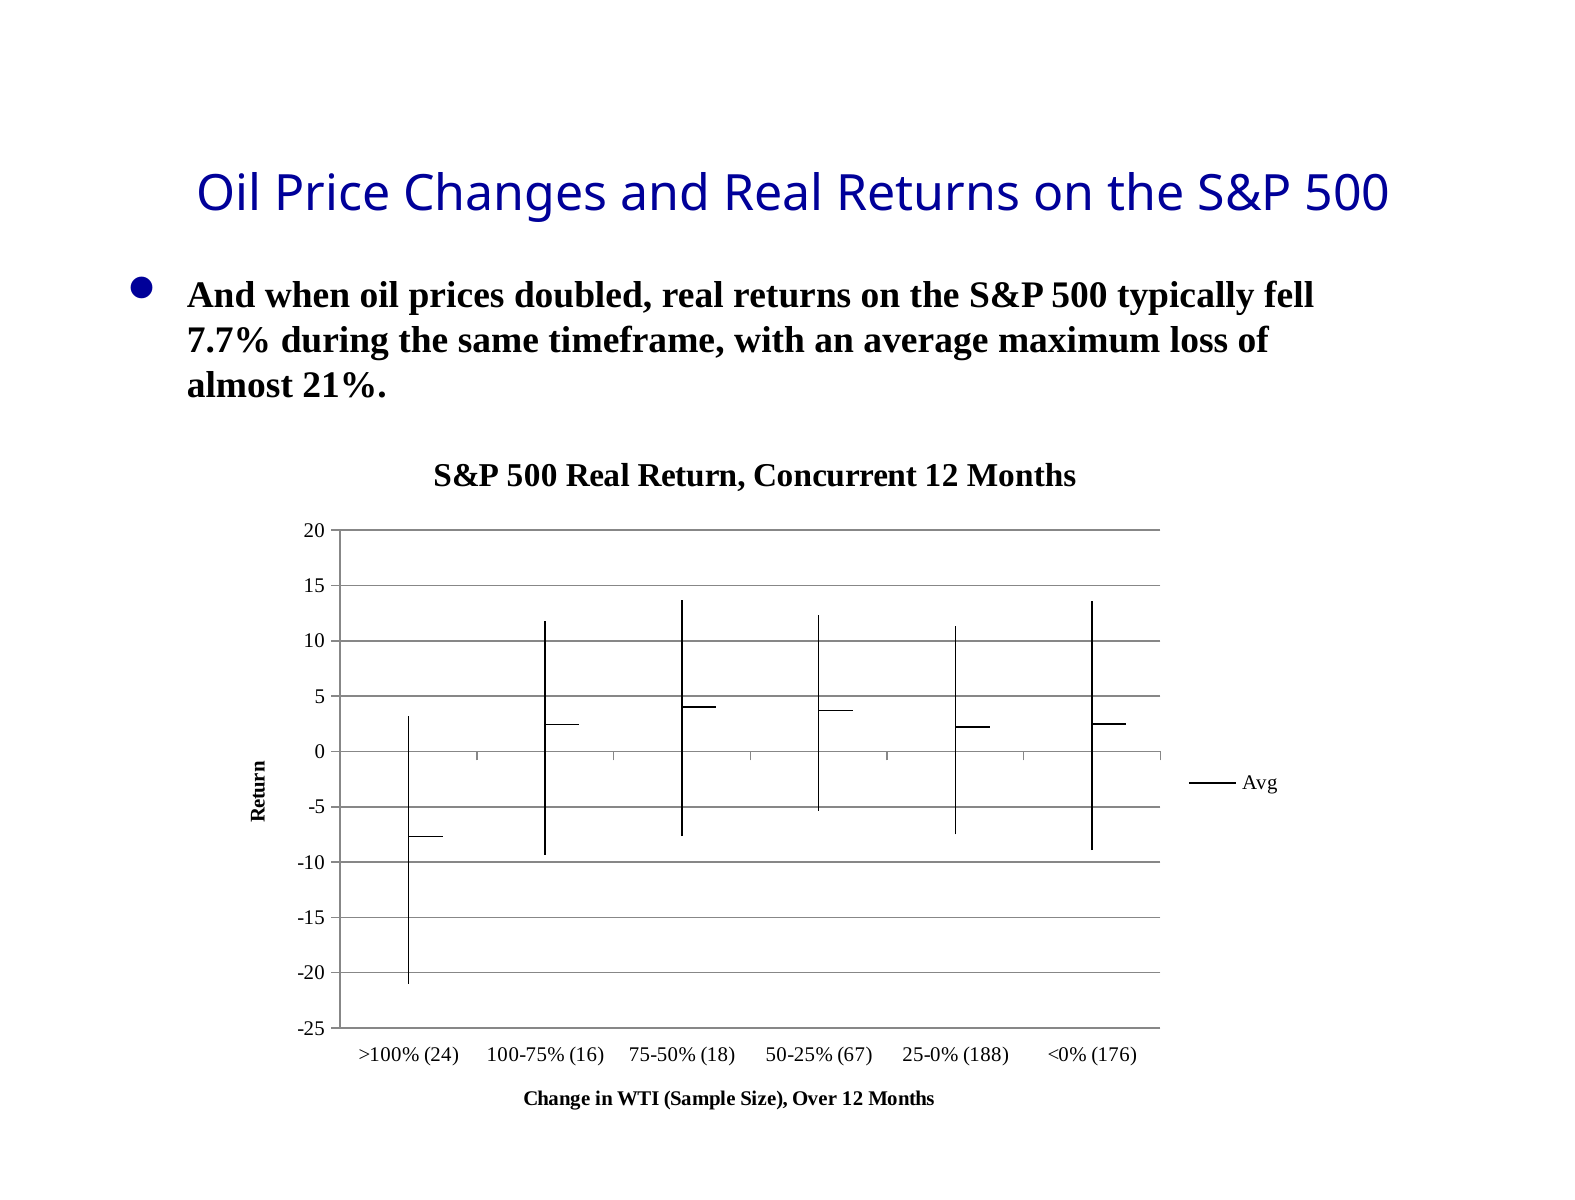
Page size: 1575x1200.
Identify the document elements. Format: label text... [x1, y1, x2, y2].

title Oil Price Changes and Real Returns on the S&P 500 [62, 99, 1525, 288]
list And when oil prices doubled, real returns on the S&P 500 typically fell 7.7% during the same timeframe, with an average maximum loss of almost 21%. [112, 262, 1388, 988]
chart [212, 424, 1298, 1142]
